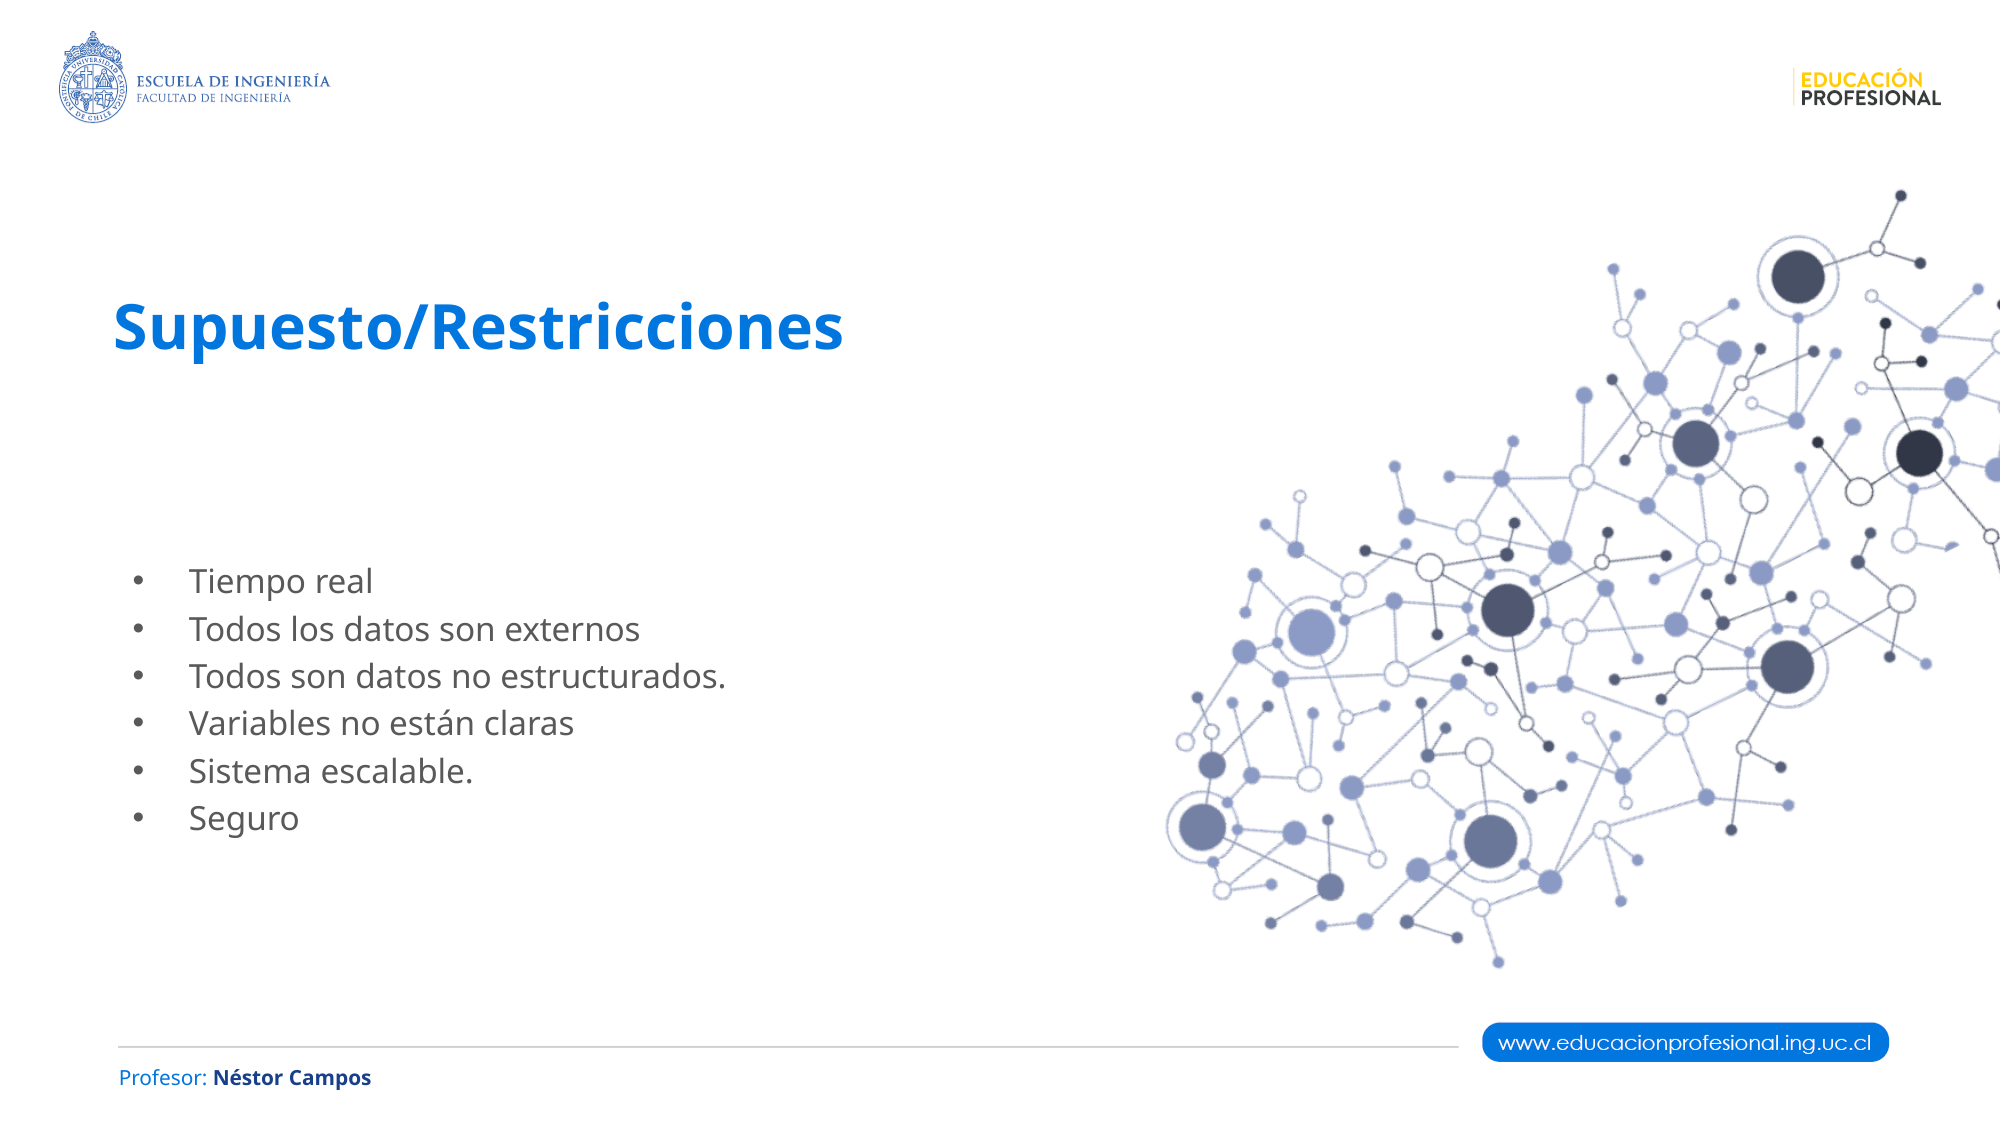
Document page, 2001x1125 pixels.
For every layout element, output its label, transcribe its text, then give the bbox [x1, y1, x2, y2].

list Tiempo real Todos los datos son externos Todos son datos no estructurados. Variables no están claras Sistema escalable. Seguro [114, 439, 892, 959]
title Supuesto/Restricciones [114, 292, 891, 398]
picture [0, 0, 2000, 1125]
